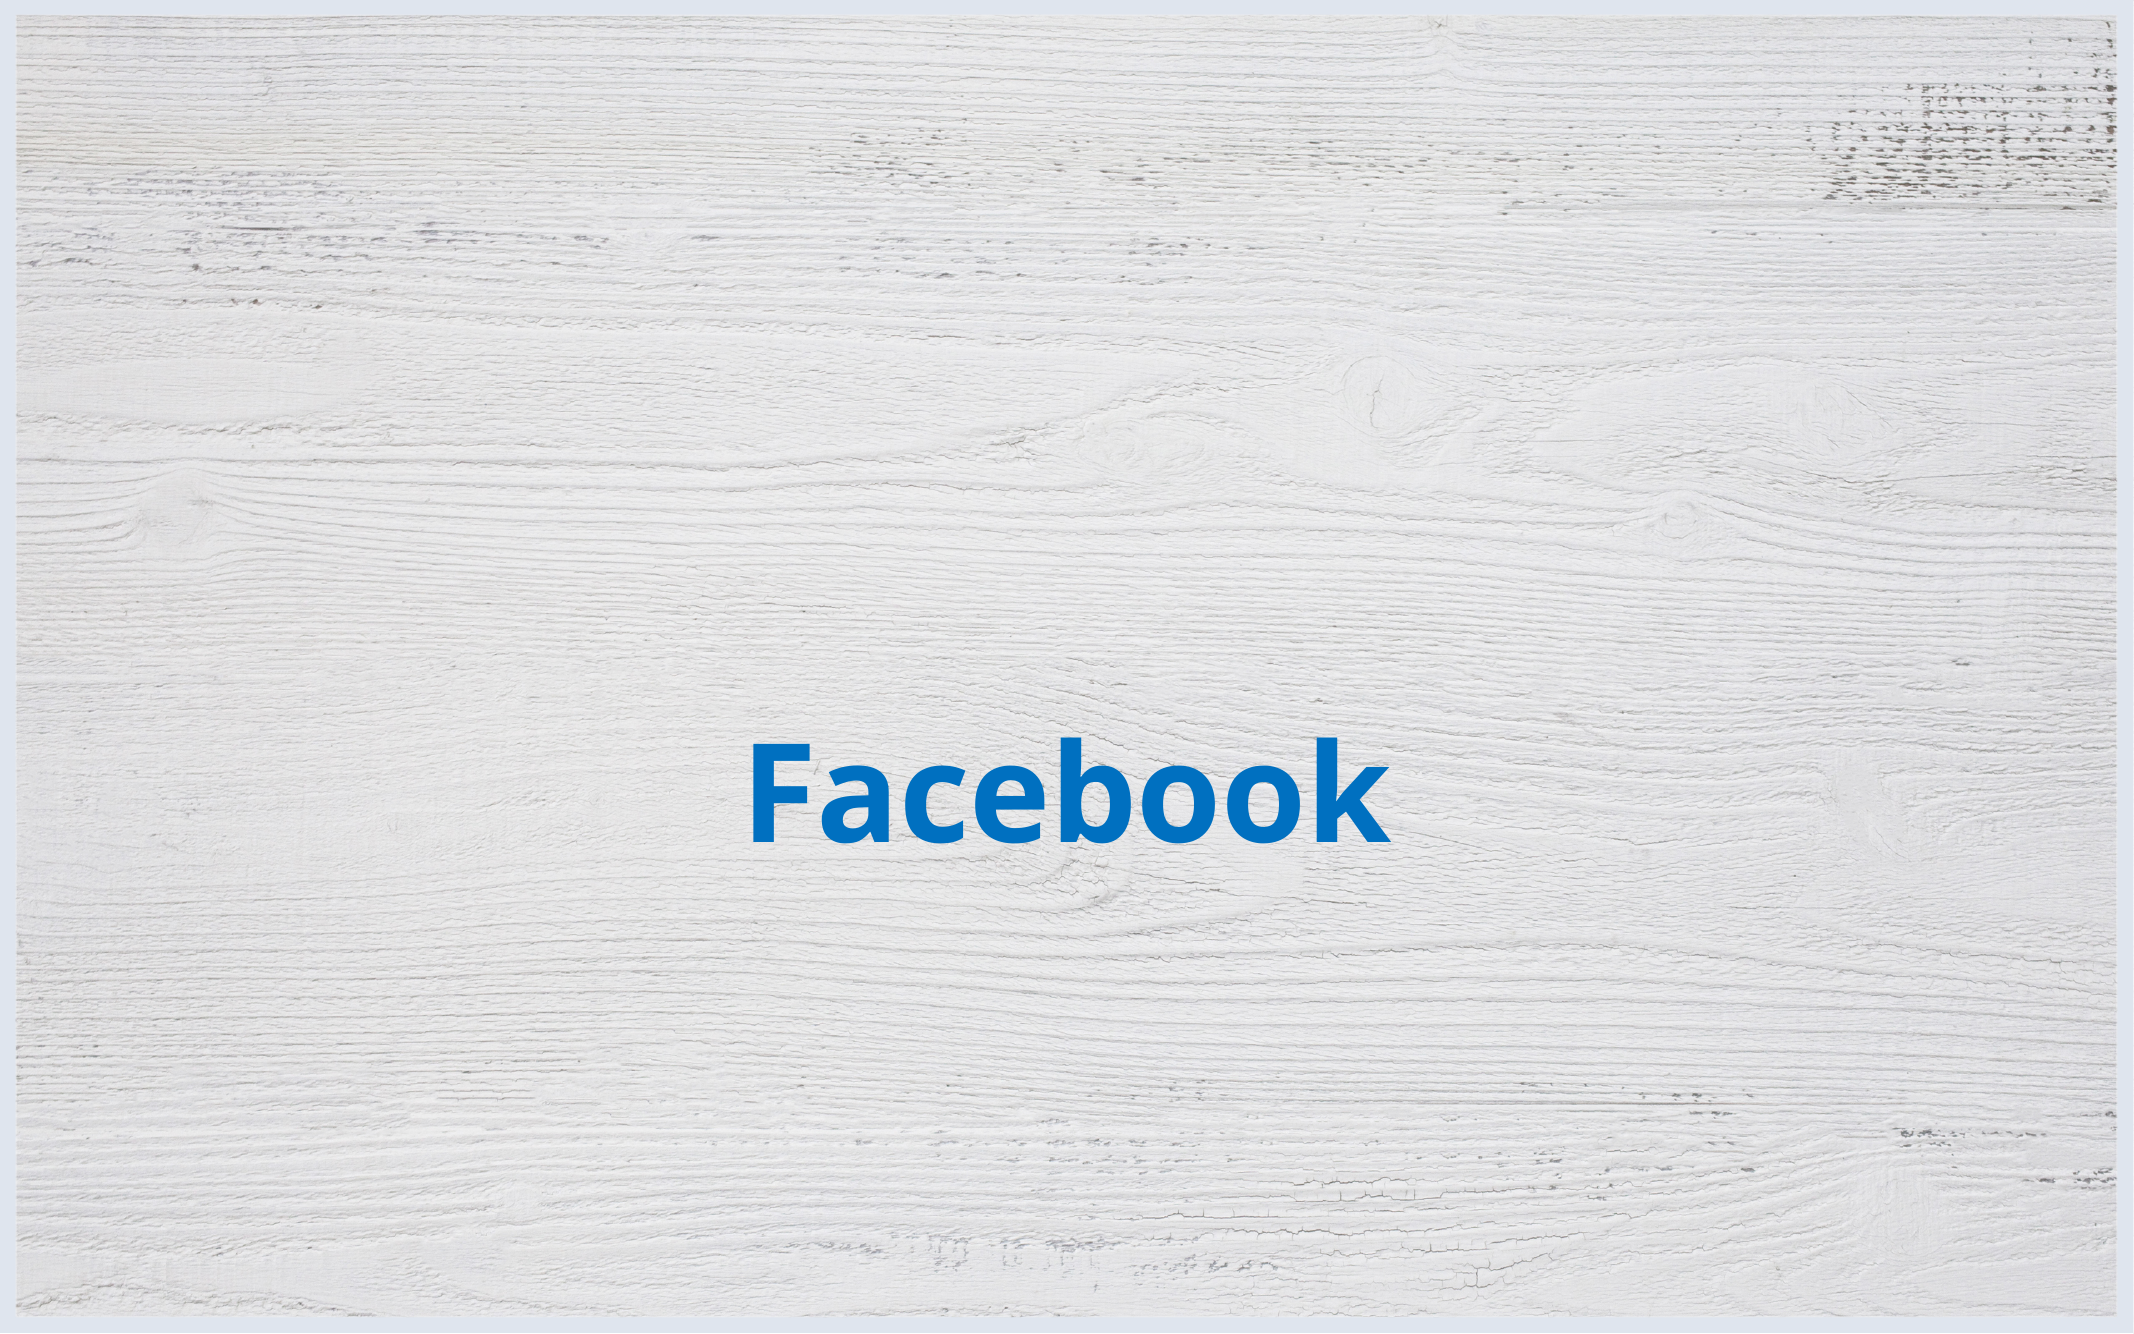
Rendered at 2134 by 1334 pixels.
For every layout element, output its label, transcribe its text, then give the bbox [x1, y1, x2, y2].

picture [0, 0, 2133, 1333]
text_box Facebook [175, 697, 1959, 878]
